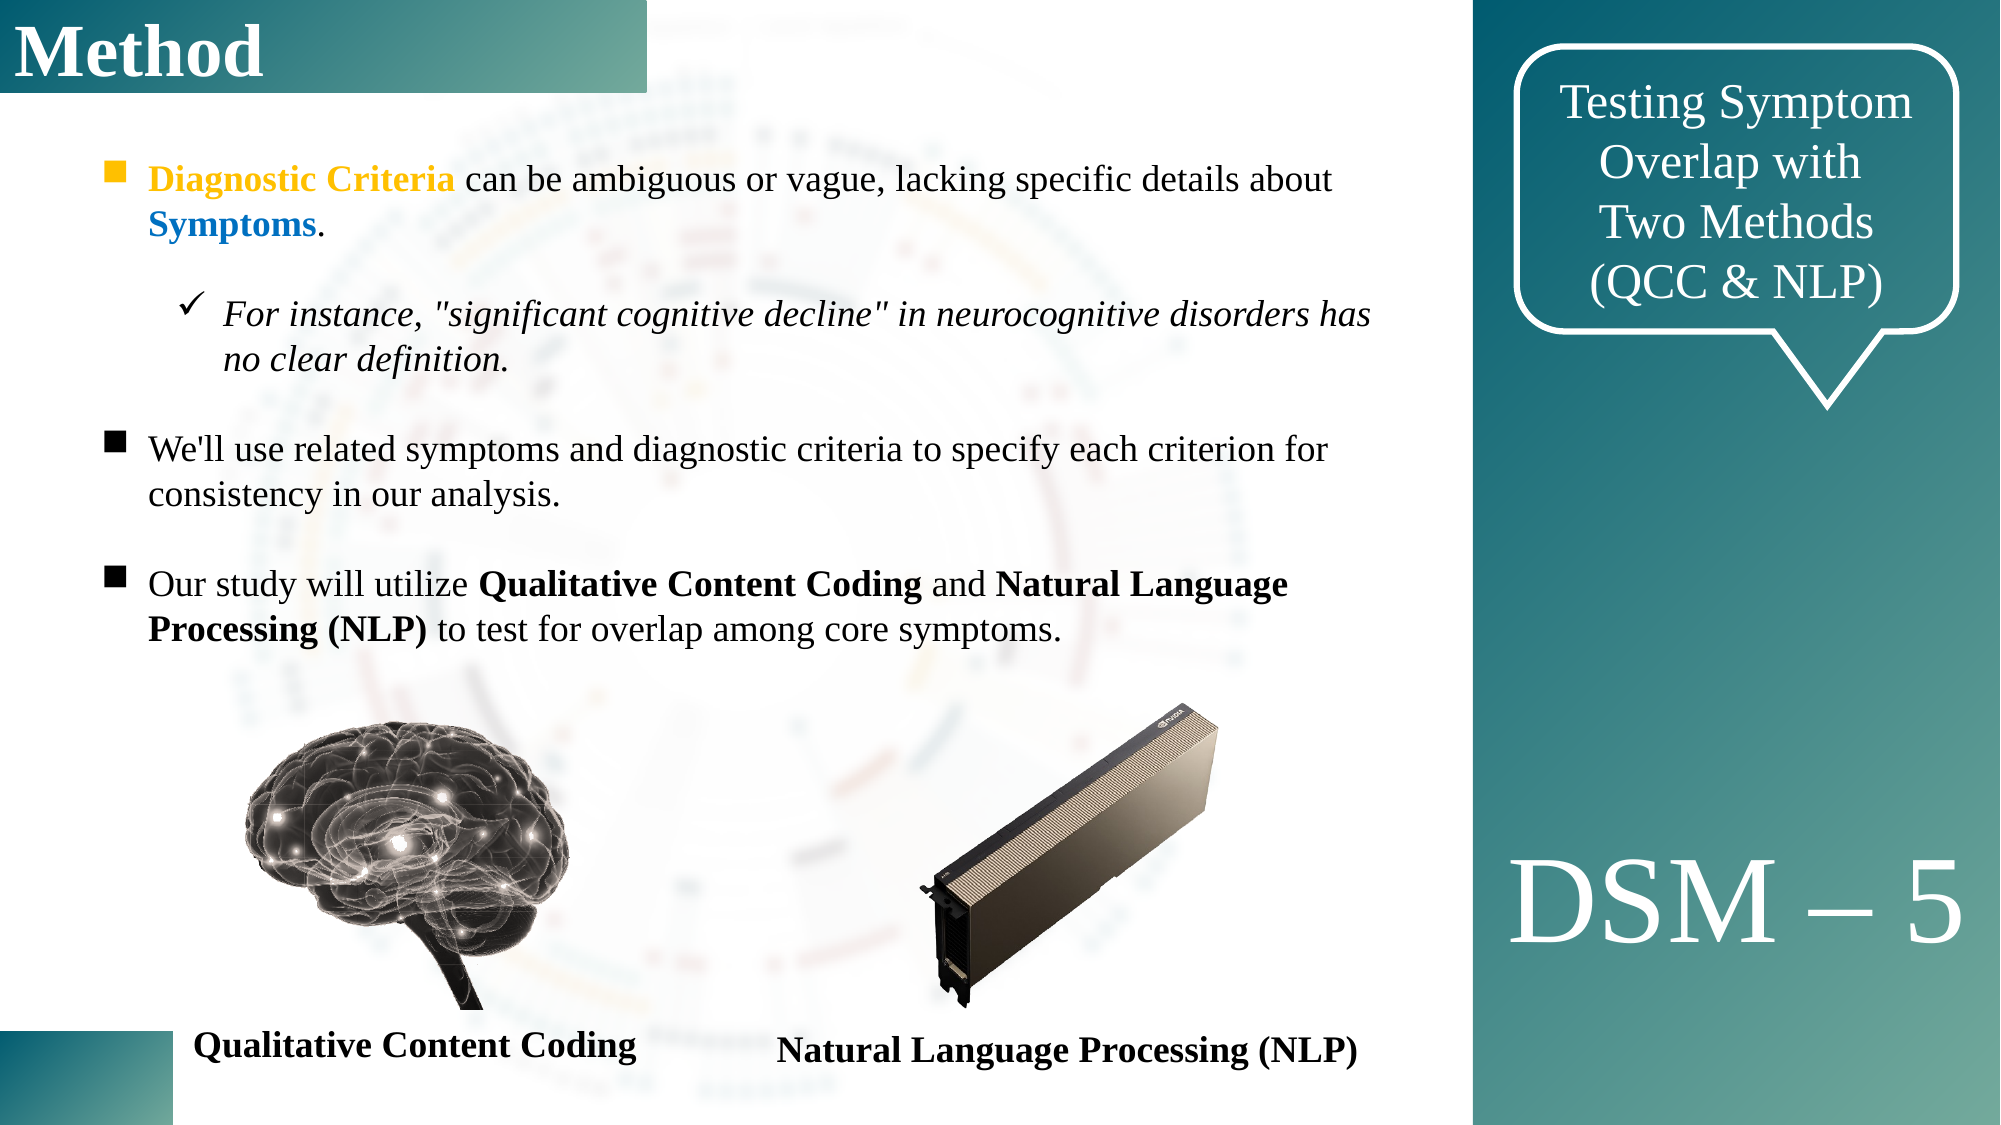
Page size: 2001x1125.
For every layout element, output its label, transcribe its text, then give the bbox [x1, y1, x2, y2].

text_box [172, 718, 667, 1073]
text_box Testing Symptom Overlap with Two Methods (QCC & NLP) [1515, 45, 1958, 408]
picture [0, 0, 1472, 1125]
text_box DSM – 5 [1472, 0, 2000, 1125]
text_box Diagnostic Criteria can be ambiguous or vague, lacking specific details about Symptoms. For instance, "significant cognitive decline" in neurocognitive disorders has no clear definition. We'll use related symptoms and diagnostic criteria to specify each criterion for consistency in our analysis. Our study will utilize Qualitative Content Coding and Natural Language Processing (NLP) to test for overlap among core symptoms. [86, 146, 1400, 656]
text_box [761, 696, 1378, 1079]
text_box Method [0, 0, 647, 94]
text_box [0, 1031, 174, 1125]
